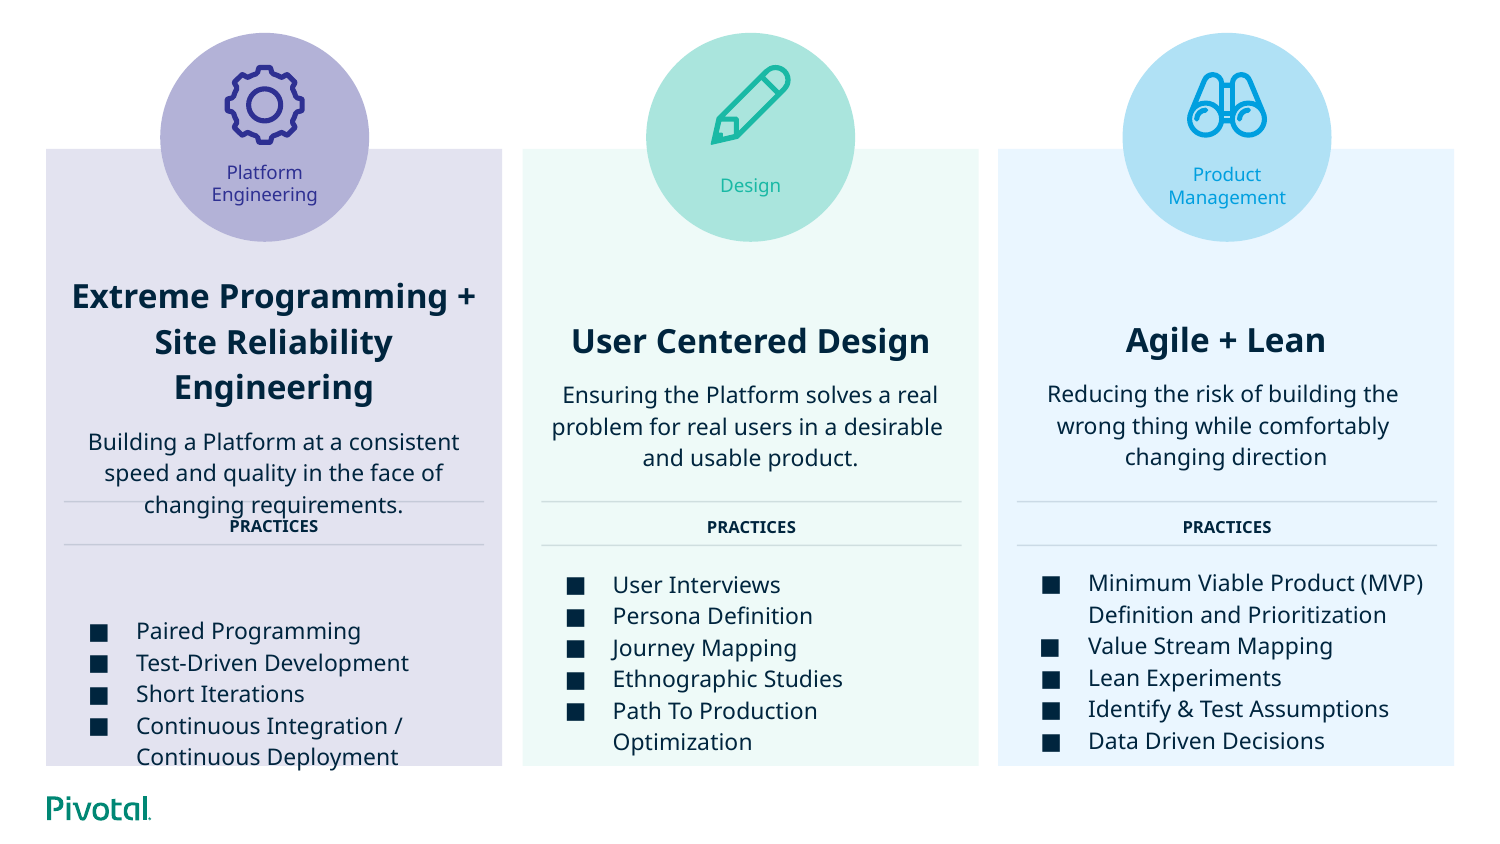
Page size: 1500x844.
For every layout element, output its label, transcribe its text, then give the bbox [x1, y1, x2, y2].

text_box [1187, 72, 1267, 137]
text_box PRACTICES [1017, 513, 1437, 540]
text_box [1152, 210, 1303, 242]
text_box Platform Engineering [171, 159, 359, 207]
text_box [46, 505, 503, 766]
text_box PRACTICES [64, 512, 484, 539]
text_box [711, 65, 790, 145]
text_box [646, 32, 856, 184]
text_box [1122, 32, 1332, 183]
text_box Design [657, 161, 845, 210]
text_box [522, 148, 979, 253]
text_box Extreme Programming + Site Reliability Engineering Building a Platform at a consistent speed and quality in the face of changing requirements. Paired Programming Test-Driven Development Short Iterations Continuous Integration / Continuous Deployment [46, 253, 503, 505]
text_box [675, 210, 826, 242]
text_box [160, 32, 370, 184]
text_box [46, 148, 503, 253]
text_box [186, 207, 343, 242]
text_box [225, 65, 304, 145]
text_box Agile + Lean Reducing the risk of building the wrong thing while comfortably changing direction Minimum Viable Product (MVP) Definition and Prioritization Value Stream Mapping Lean Experiments Identify & Test Assumptions Data Driven Decisions [998, 252, 1455, 765]
text_box User Centered Design Ensuring the Platform solves a real problem for real users in a desirable and usable product. User Interviews Persona Definition Journey Mapping Ethnographic Studies Path To Production Optimization [522, 253, 979, 766]
text_box PRACTICES [542, 513, 961, 540]
text_box [998, 148, 1455, 252]
text_box Product Management [1133, 161, 1321, 210]
